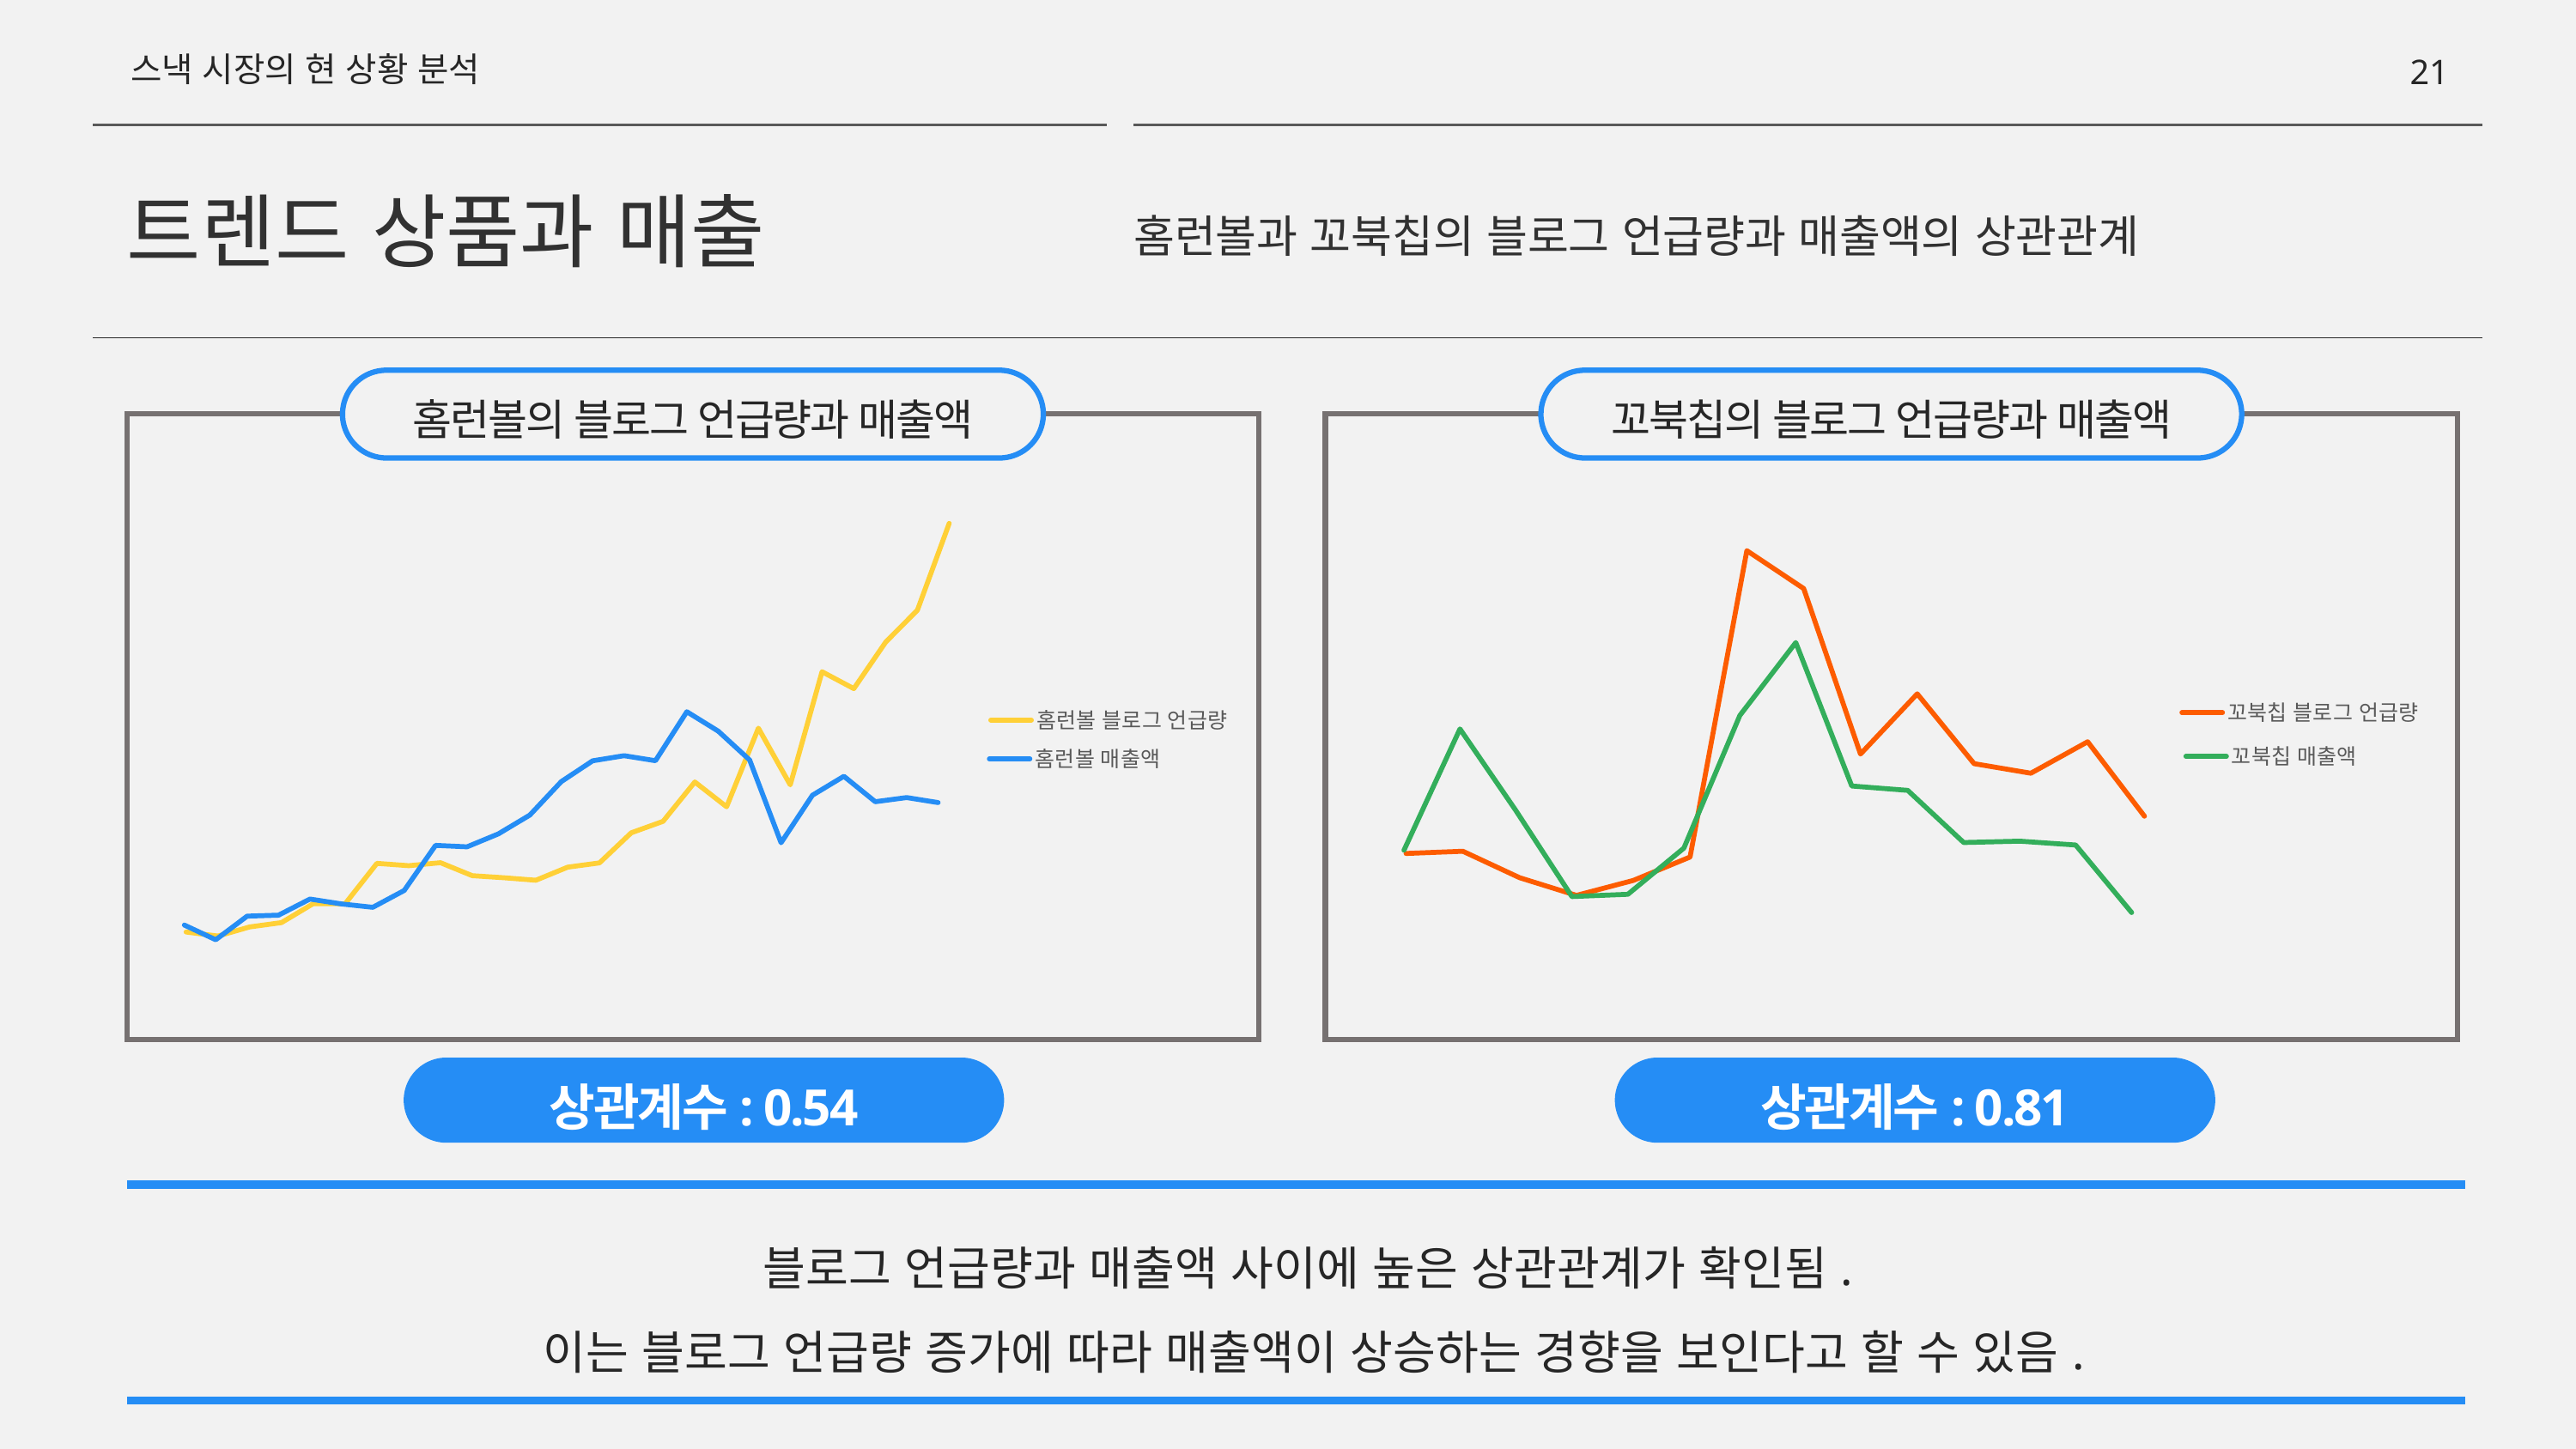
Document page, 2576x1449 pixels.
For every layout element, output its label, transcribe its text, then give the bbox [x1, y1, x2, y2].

text_box 트렌드 상품과 매출 [126, 159, 1042, 297]
text_box 블로그 언급량과 매출액 사이에 높은 상관관계가 확인됨. 이는 블로그 언급량 증가에 따라 매출액이 상승하는 경향을 보인다고 할 수 있음. [52, 1204, 2576, 1385]
slide_number 20 [2160, 48, 2462, 100]
text_box 상관계수: 0.81 [1616, 1111, 2215, 1143]
text_box [126, 413, 1260, 1040]
text_box 홈런볼과 꼬북칩의 블로그 언급량과 매출액의 상관관계 [1133, 189, 2186, 272]
text_box [1324, 413, 2458, 1040]
footer 스낵 시장의 현 상황 분석 [118, 34, 972, 102]
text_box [1355, 477, 2458, 1111]
text_box 꼬북칩의 블로그 언급량과 매출액 [1540, 370, 2242, 458]
text_box 홈런볼의 블로그 언급량과 매출액 [342, 370, 1044, 458]
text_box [148, 473, 1250, 1158]
